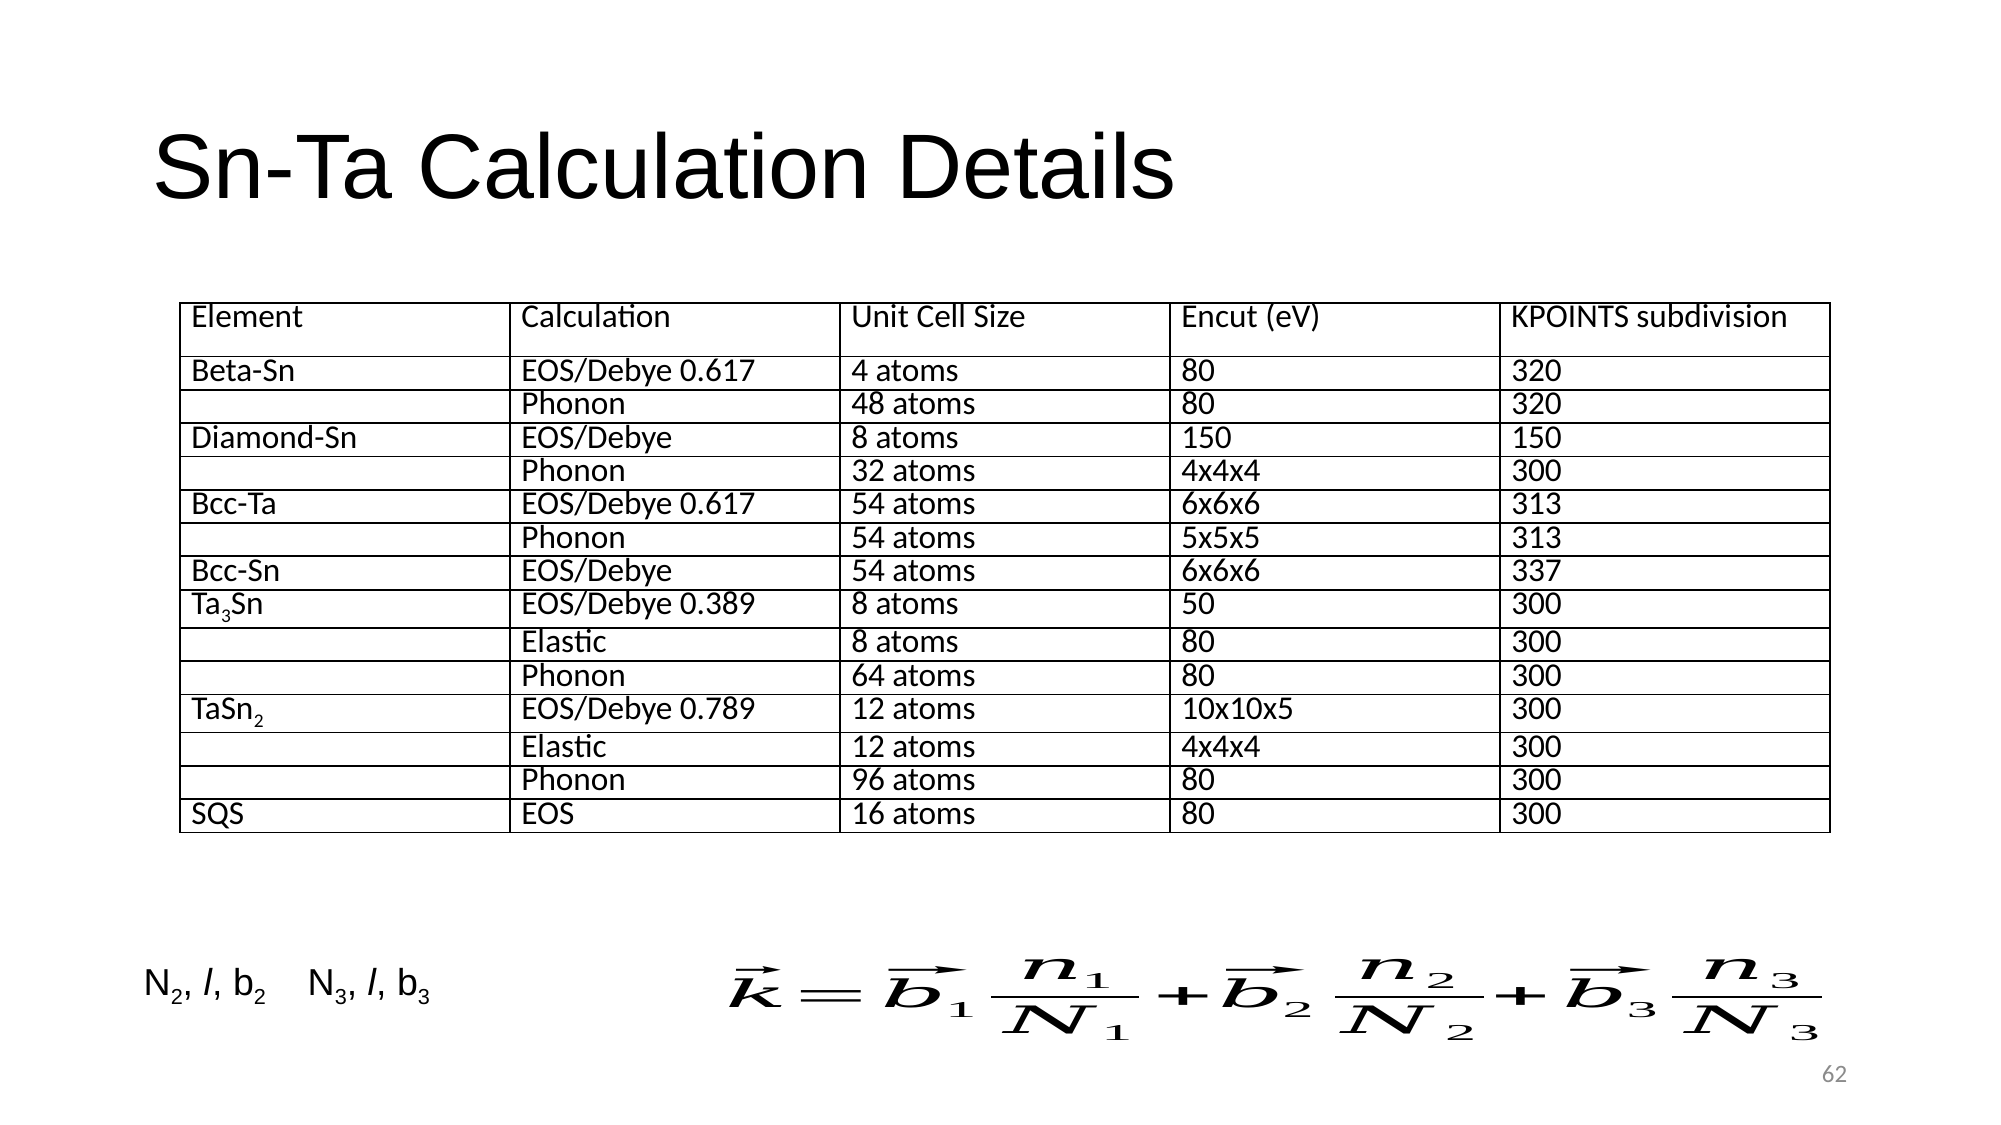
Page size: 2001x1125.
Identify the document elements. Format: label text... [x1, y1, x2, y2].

table_cell [181, 629, 509, 660]
table_cell 4x4x4 [1171, 733, 1499, 765]
table_cell 300 [1501, 457, 1829, 489]
table_cell 6x6x6 [1171, 557, 1499, 589]
table_cell 80 [1171, 357, 1499, 389]
table_cell SQS [181, 800, 509, 832]
table_cell 4 atoms [841, 357, 1169, 389]
table_cell 64 atoms [841, 662, 1169, 694]
table_cell Phonon [511, 524, 839, 555]
table_cell 300 [1501, 800, 1829, 832]
table_cell Elastic [511, 733, 839, 765]
table_cell [181, 391, 509, 422]
table_cell Phonon [511, 457, 839, 489]
table_cell 80 [1171, 800, 1499, 832]
table_cell 300 [1501, 695, 1829, 732]
table_cell Bcc-Sn [181, 557, 509, 589]
table_cell 96 atoms [841, 767, 1169, 798]
table_cell Bcc-Ta [181, 491, 509, 522]
table_cell 320 [1501, 357, 1829, 389]
table_cell 8 atoms [841, 424, 1169, 456]
table_header KPOINTS subdivision [1501, 304, 1829, 356]
table_cell 80 [1171, 629, 1499, 660]
table_cell TaSn2 [181, 695, 509, 732]
table_cell 300 [1501, 733, 1829, 765]
table_cell EOS/Debye 0.617 [511, 491, 839, 522]
table_cell 16 atoms [841, 800, 1169, 832]
table_cell [181, 662, 509, 694]
table_cell 10x10x5 [1171, 695, 1499, 732]
table_cell 54 atoms [841, 524, 1169, 555]
table_header Element [181, 304, 509, 356]
table_cell 300 [1501, 767, 1829, 798]
table_cell Ta3Sn [181, 591, 509, 627]
table_cell 300 [1501, 591, 1829, 627]
table_cell 12 atoms [841, 733, 1169, 765]
table_cell 313 [1501, 491, 1829, 522]
table_cell Phonon [511, 662, 839, 694]
table_cell EOS/Debye [511, 557, 839, 589]
table_cell 150 [1171, 424, 1499, 456]
table_cell 4x4x4 [1171, 457, 1499, 489]
table_cell 5x5x5 [1171, 524, 1499, 555]
table_cell [181, 524, 509, 555]
title Sn-Ta Calculation Details [137, 59, 1863, 278]
table_cell Elastic [511, 629, 839, 660]
table_cell 54 atoms [841, 557, 1169, 589]
table_cell EOS/Debye 0.389 [511, 591, 839, 627]
table_cell 8 atoms [841, 629, 1169, 660]
table_cell 150 [1501, 424, 1829, 456]
table_cell Phonon [511, 767, 839, 798]
table_header Encut (eV) [1171, 304, 1499, 356]
table_cell 50 [1171, 591, 1499, 627]
table_cell Phonon [511, 391, 839, 422]
table_header Calculation [511, 304, 839, 356]
table_cell 54 atoms [841, 491, 1169, 522]
table_cell 300 [1501, 629, 1829, 660]
table_cell EOS/Debye [511, 424, 839, 456]
table_cell 48 atoms [841, 391, 1169, 422]
table_cell 337 [1501, 557, 1829, 589]
table_cell 32 atoms [841, 457, 1169, 489]
table_cell EOS [511, 800, 839, 832]
table_cell 80 [1171, 391, 1499, 422]
table_cell 12 atoms [841, 695, 1169, 732]
table_cell 6x6x6 [1171, 491, 1499, 522]
table_cell 313 [1501, 524, 1829, 555]
table_cell Beta-Sn [181, 357, 509, 389]
table_cell 80 [1171, 767, 1499, 798]
table_cell 8 atoms [841, 591, 1169, 627]
table_cell 320 [1501, 391, 1829, 422]
slide_number 62 [1412, 1042, 1863, 1103]
table_cell [181, 457, 509, 489]
table_cell [181, 767, 509, 798]
table_cell [181, 733, 509, 765]
table_cell EOS/Debye 0.617 [511, 357, 839, 389]
table_header Unit Cell Size [841, 304, 1169, 356]
table_cell 300 [1501, 662, 1829, 694]
table_cell EOS/Debye 0.789 [511, 695, 839, 732]
table_cell Diamond-Sn [181, 424, 509, 456]
table_cell 80 [1171, 662, 1499, 694]
